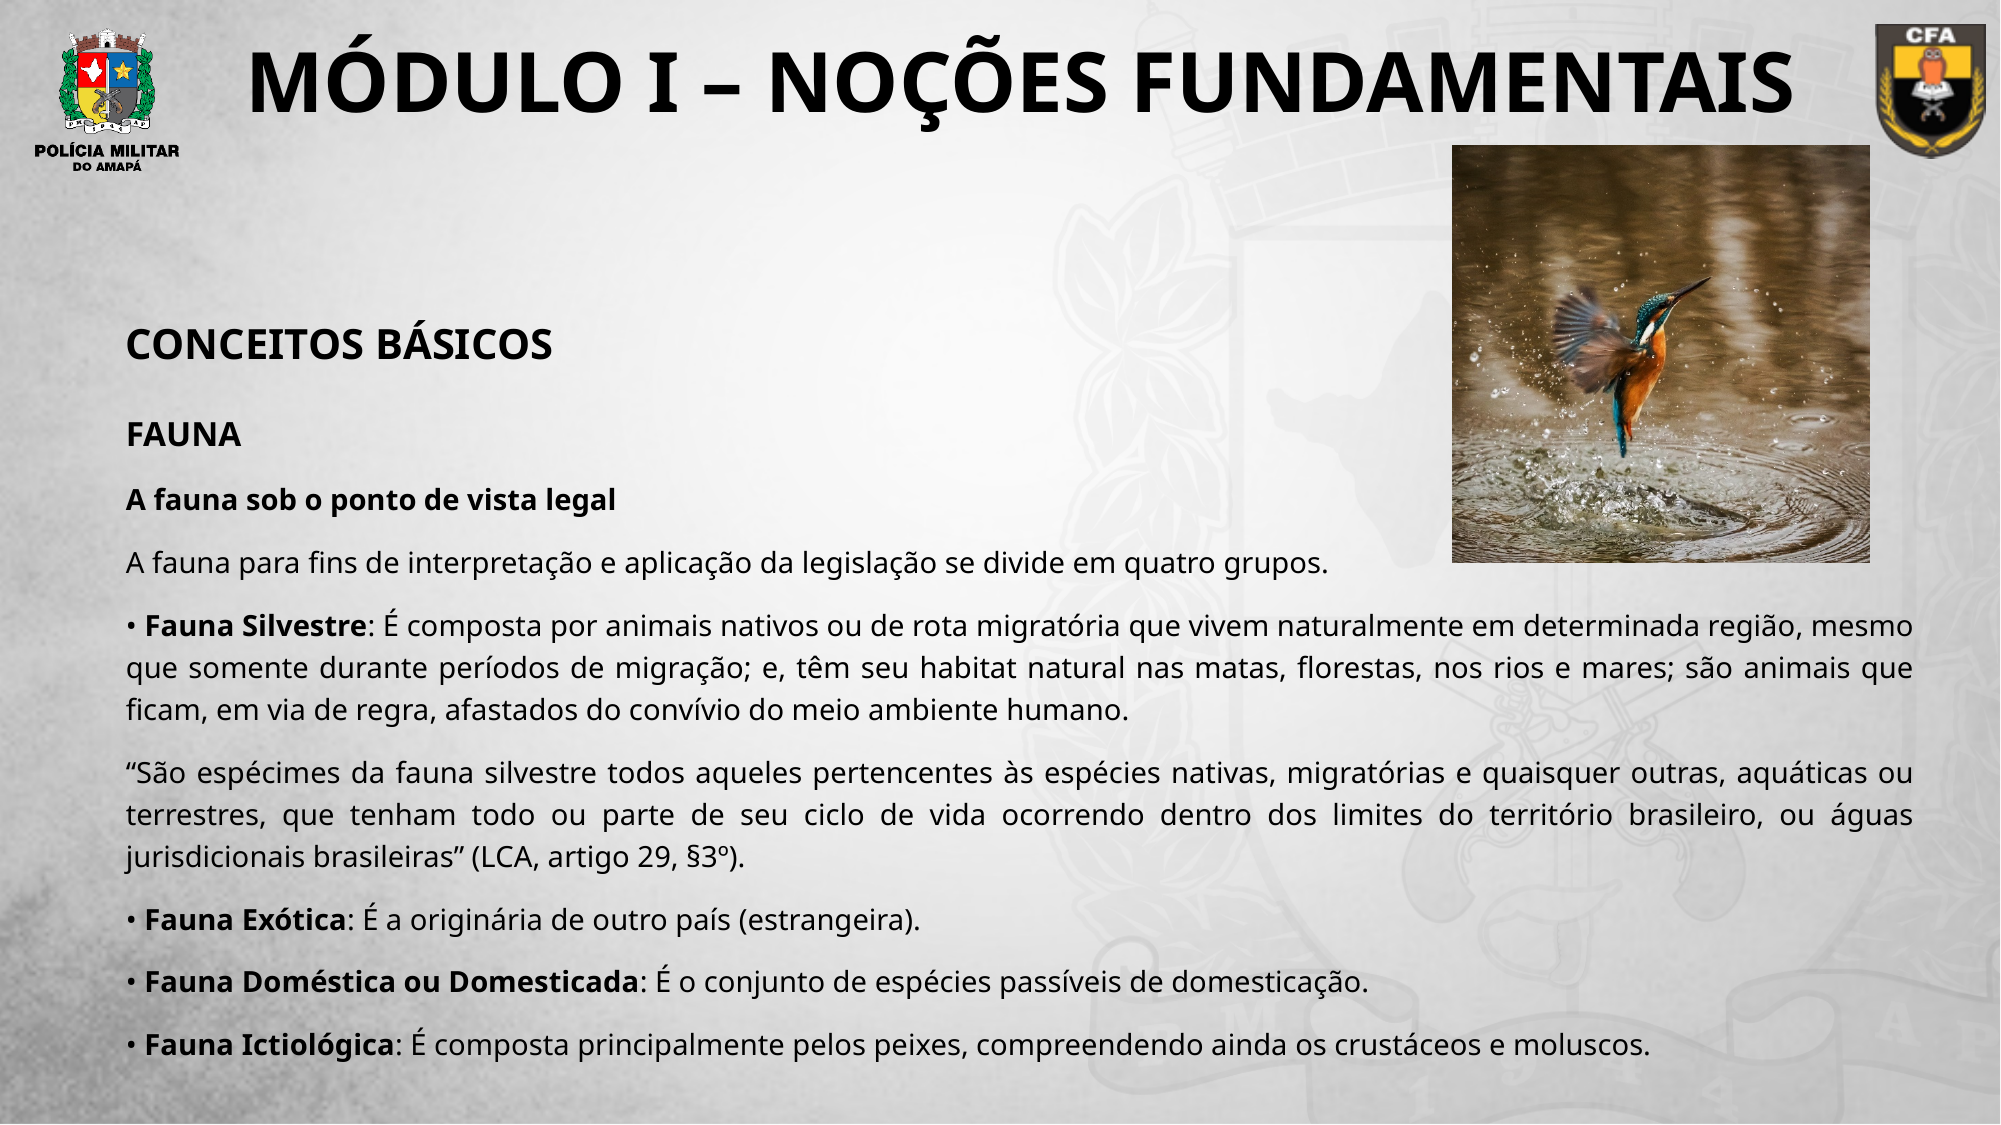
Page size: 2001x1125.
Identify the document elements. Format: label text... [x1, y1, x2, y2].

title MÓDULO I – NOÇÕES FUNDAMENTAIS [171, 0, 1870, 194]
list CONCEITOS BÁSICOS FAUNA A fauna sob o ponto de vista legal A fauna para fins de interpretação e aplicação da legislação se divide em quatro grupos. • Fauna Silvestre: É composta por animais nativos ou de rota migratória que vivem naturalmente em determinada região, mesmo que somente durante períodos de migração; e, têm seu habitat natural nas matas, florestas, nos rios e mares; são animais que ficam, em via de regra, afastados do convívio do meio ambiente humano. “São espécimes da fauna silvestre todos aqueles pertencentes às espécies nativas, migratórias e quaisquer outras, aquáticas ou terrestres, que tenham todo ou parte de seu ciclo de vida ocorrendo dentro dos limites do território brasileiro, ou águas jurisdicionais brasileiras” (LCA, artigo 29, §3º). • Fauna Exótica: É a originária de outro país (estrangeira). • Fauna Doméstica ou Domesticada: É o conjunto de espécies passíveis de domesticação. • Fauna Ictiológica: É composta principalmente pelos peixes, compreendendo ainda os crustáceos e moluscos. [110, 306, 1931, 1125]
picture [0, 0, 2001, 1125]
